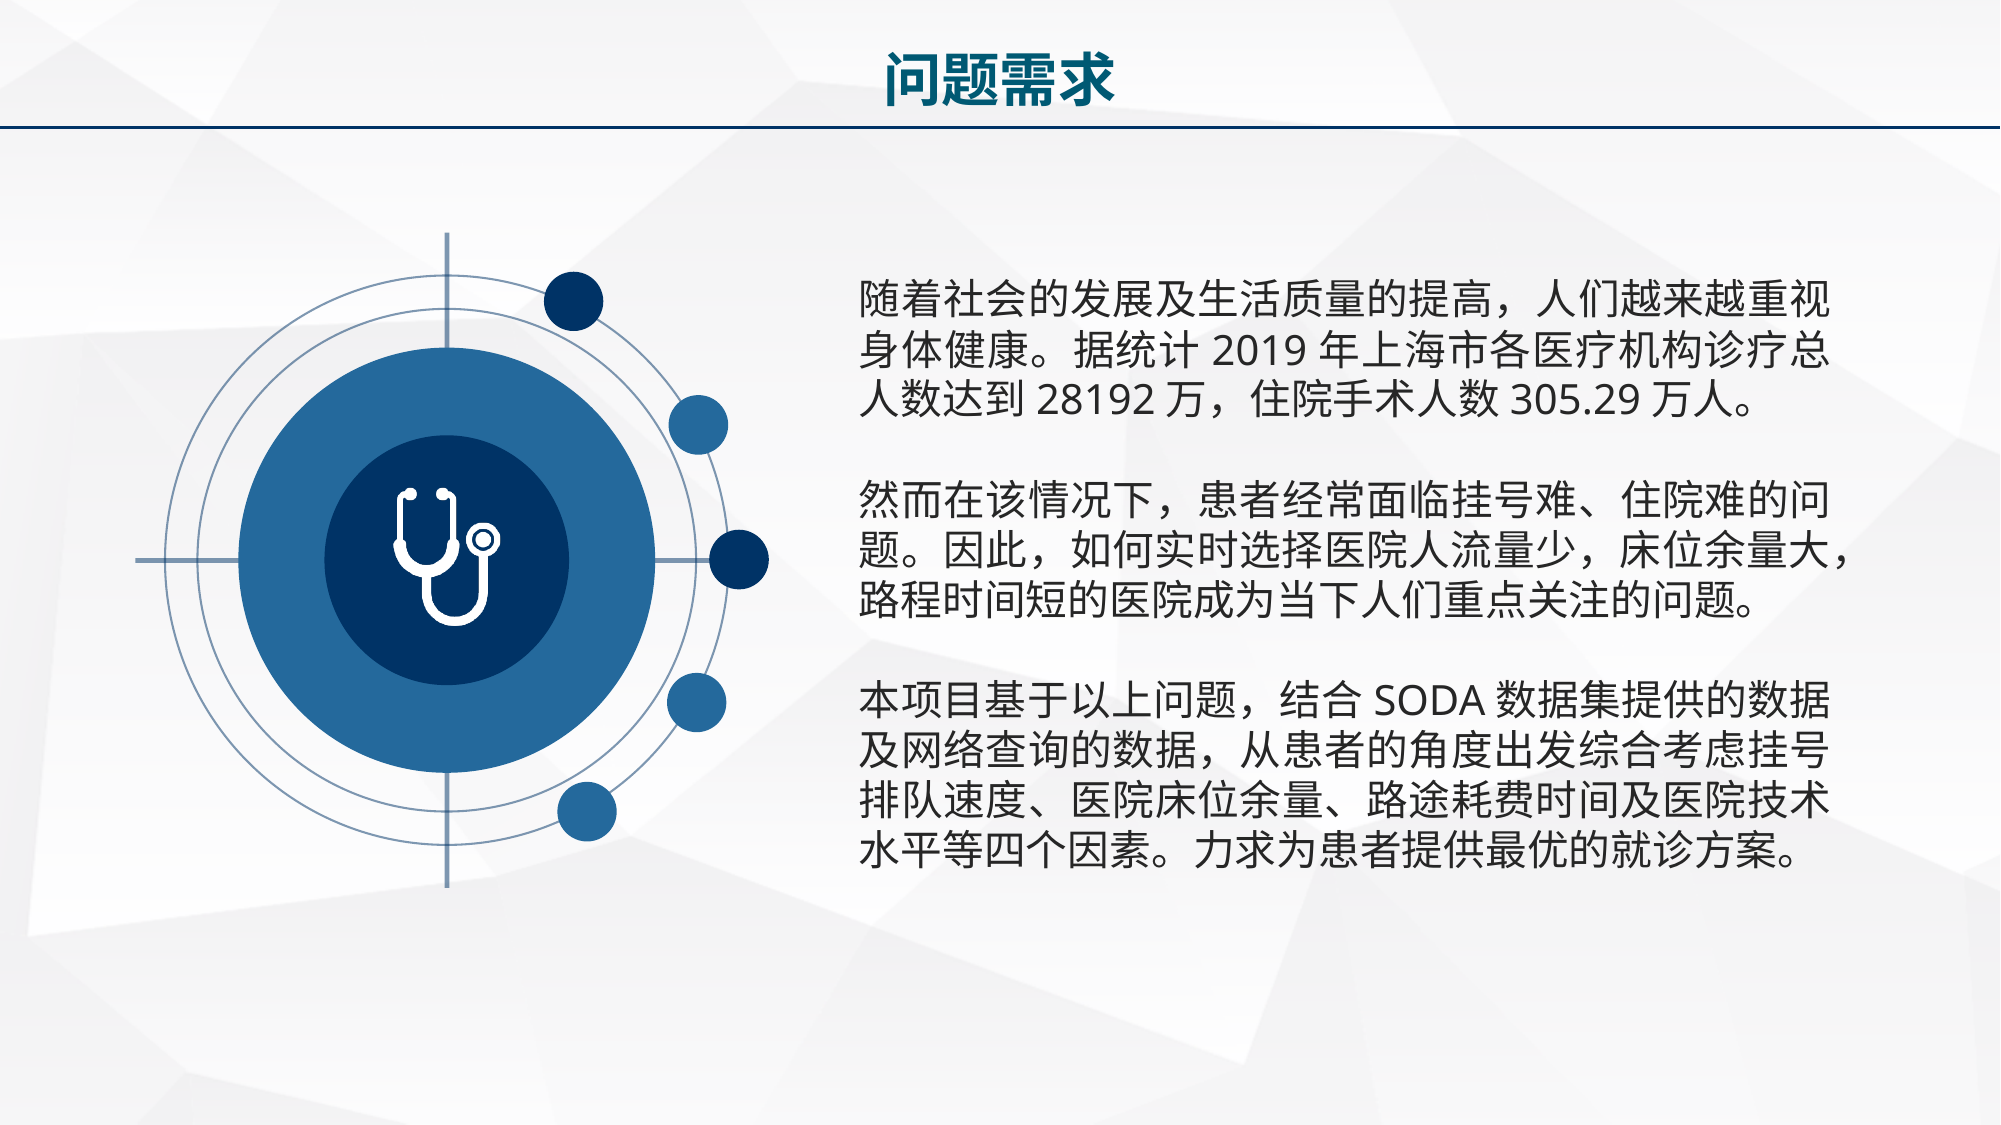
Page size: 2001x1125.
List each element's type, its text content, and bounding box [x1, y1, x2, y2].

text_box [709, 529, 769, 590]
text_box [668, 395, 729, 455]
text_box 随着社会的发展及生活质量的提高，人们越来越重视身体健康。据统计2019年上海市各医疗机构诊疗总人数达到28192万，住院手术人数305.29万人。 然而在该情况下，患者经常面临挂号难、住院难的问题。因此，如何实时选择医院人流量少，床位余量大，路程时间短的医院成为当下人们重点关注的问题。 本项目基于以上问题，结合SODA数据集提供的数据及网络查询的数据，从患者的角度出发综合考虑挂号排队速度、医院床位余量、路途耗费时间及医院技术水平等四个因素。力求为患者提供最优的就诊方案。 [844, 265, 1847, 881]
text_box 问题需求 [662, 35, 1338, 121]
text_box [666, 672, 727, 733]
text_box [543, 271, 604, 332]
picture [0, 0, 2001, 1125]
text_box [557, 781, 617, 842]
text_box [135, 232, 759, 888]
